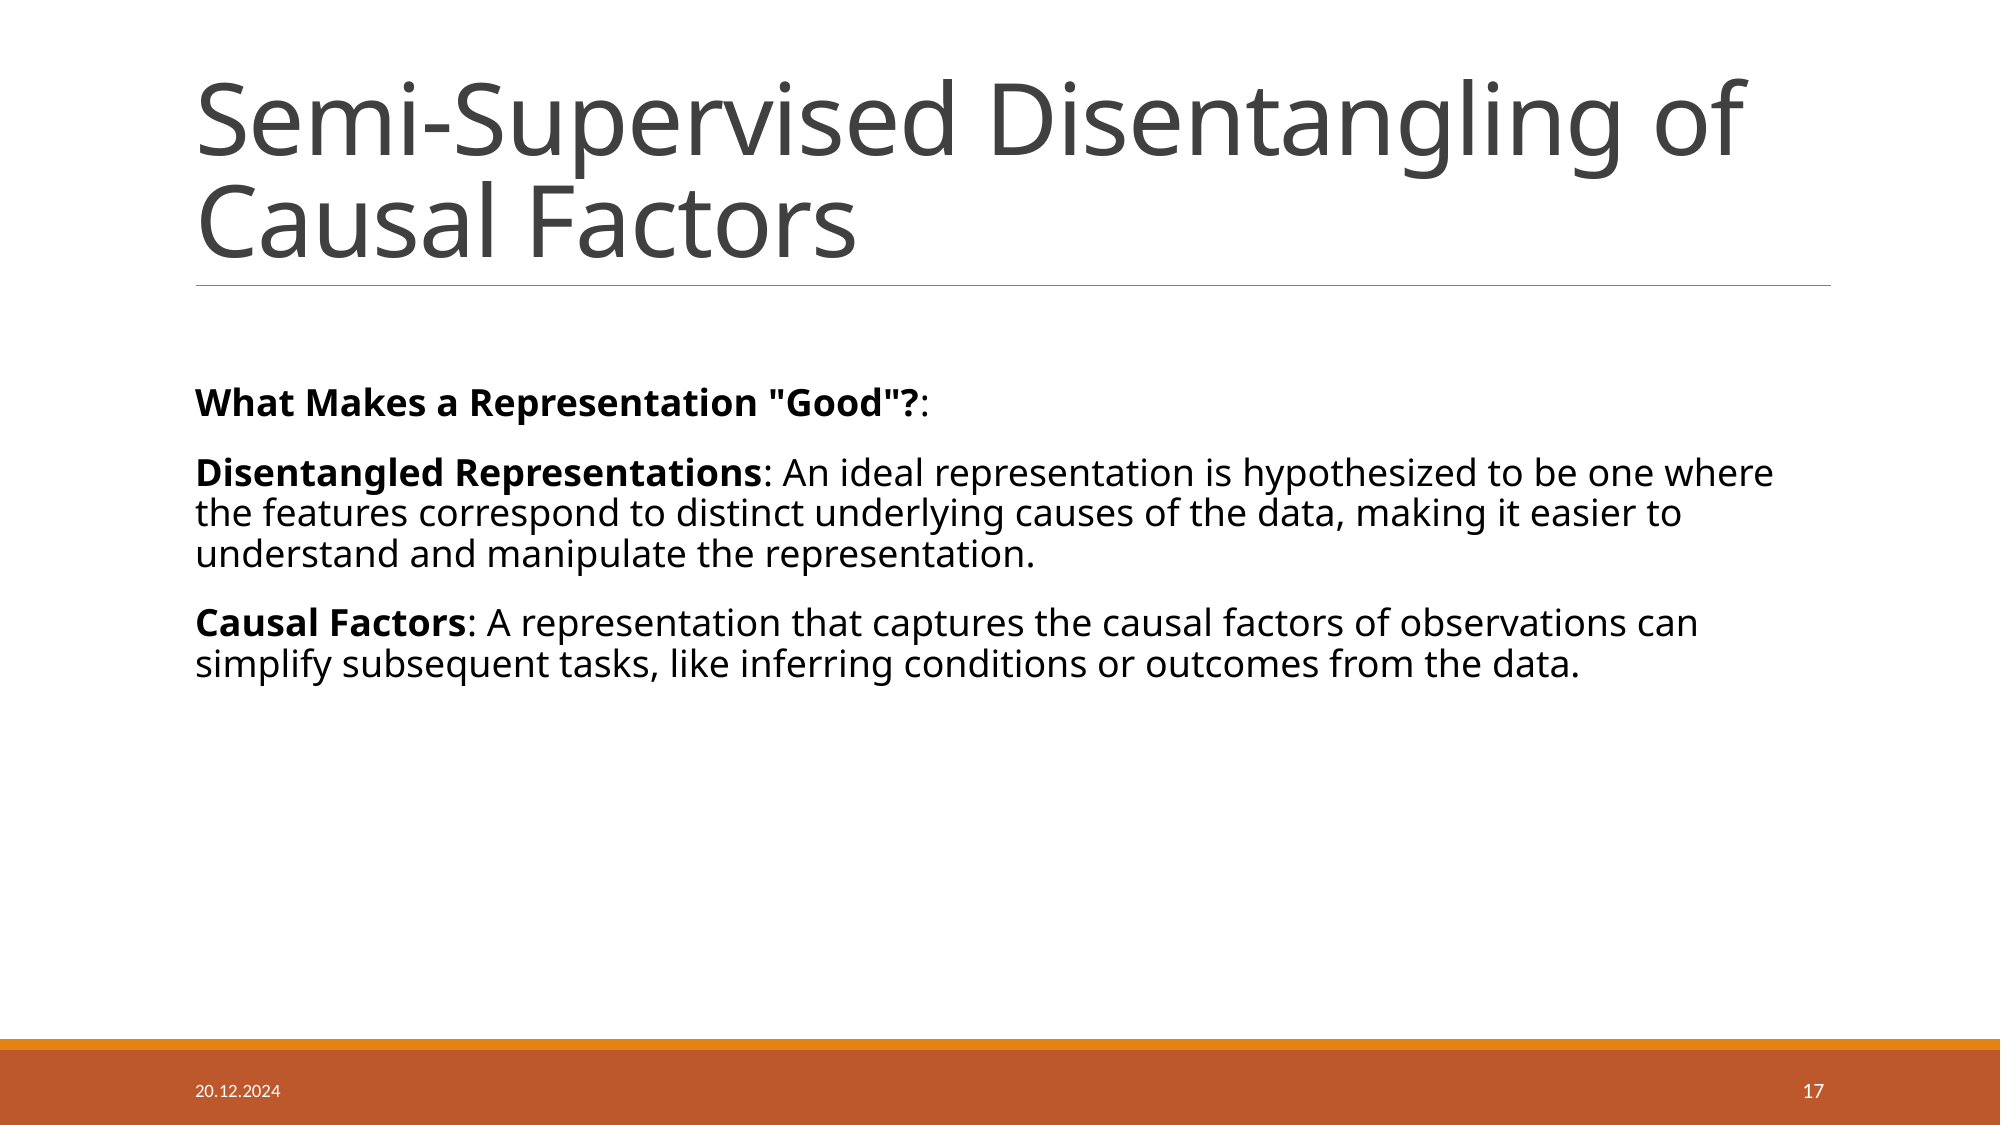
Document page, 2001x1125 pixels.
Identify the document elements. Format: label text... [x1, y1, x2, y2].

title Semi-Supervised Disentangling of Causal Factors [180, 47, 1830, 285]
list What Makes a Representation "Good"?: Disentangled Representations: An ideal representation is hypothesized to be one where the features correspond to distinct underlying causes of the data, making it easier to understand and manipulate the representation. Causal Factors: A representation that captures the causal factors of observations can simplify subsequent tasks, like inferring conditions or outcomes from the data. [180, 302, 1830, 963]
slide_number 17 [1624, 1059, 1840, 1120]
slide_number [180, 1059, 586, 1120]
